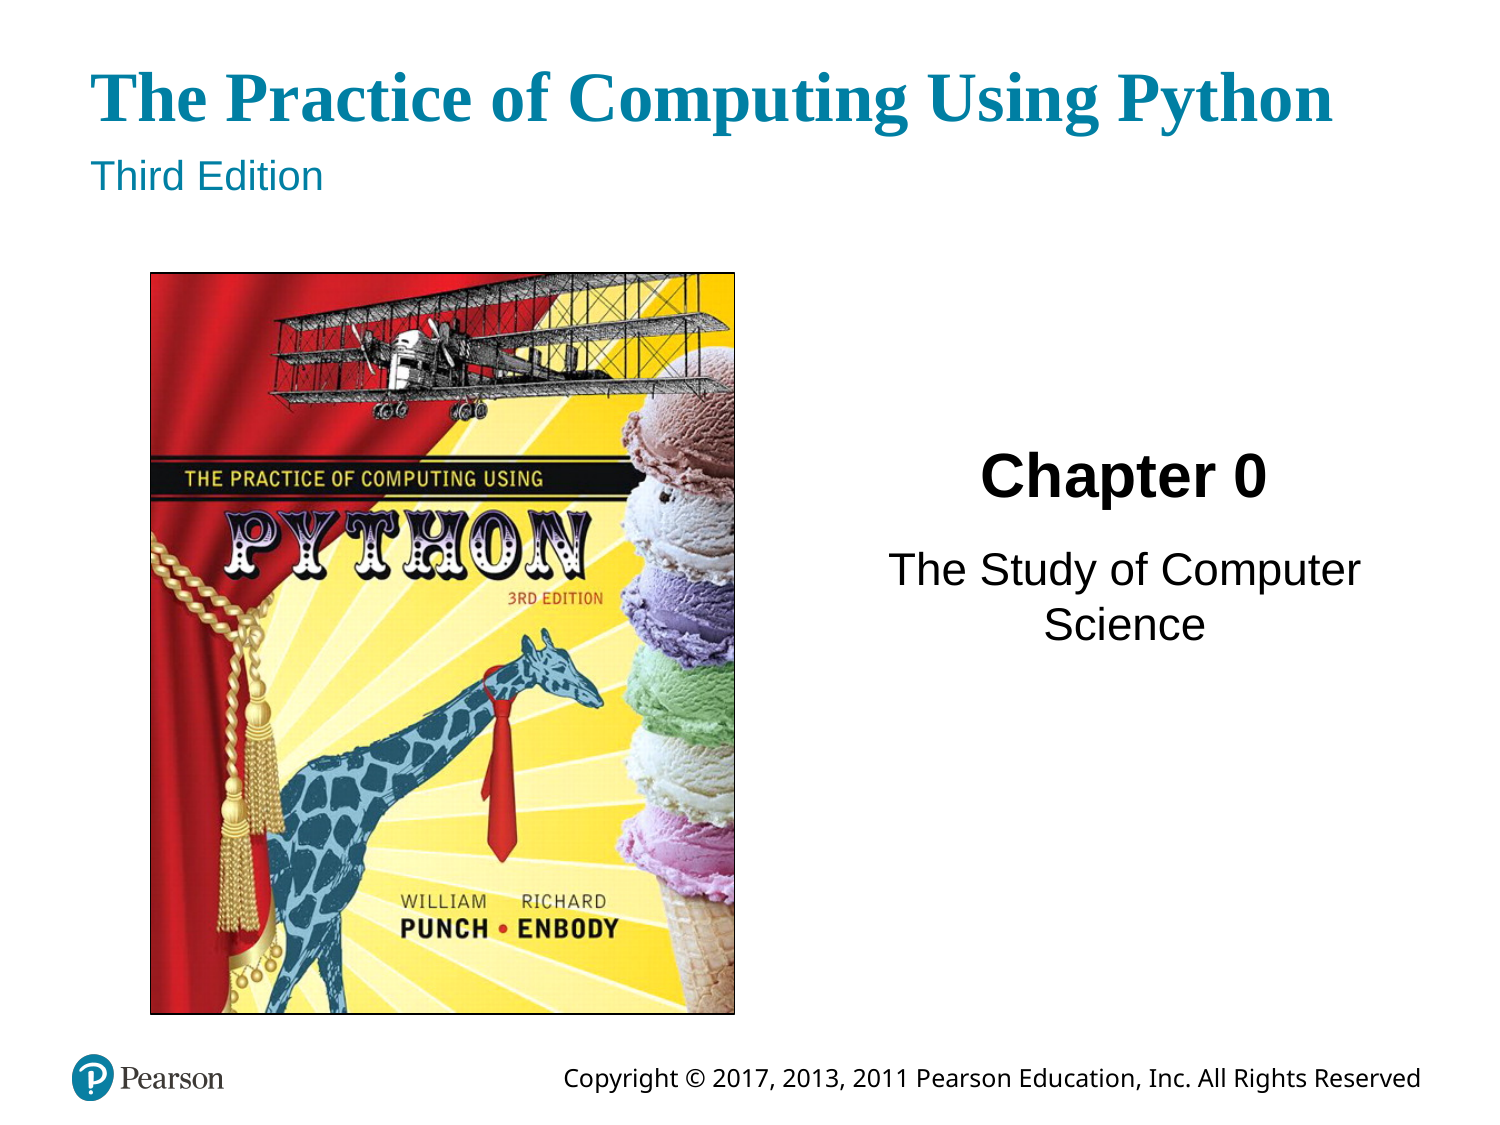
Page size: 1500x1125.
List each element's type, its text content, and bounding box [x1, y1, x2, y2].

picture [80, 1063, 106, 1088]
list Chapter 0 [825, 262, 1425, 525]
picture [98, 1054, 224, 1101]
picture [72, 1087, 83, 1101]
title The Practice of Computing Using Python [75, 35, 1425, 133]
list Copyright © 2017, 2013, 2011 Pearson Education, Inc. All Rights Reserved [422, 1047, 1438, 1094]
picture [150, 273, 734, 1014]
list The Study of Computer Science [825, 525, 1425, 1005]
list Third Edition [75, 133, 1425, 213]
picture [72, 1054, 88, 1070]
